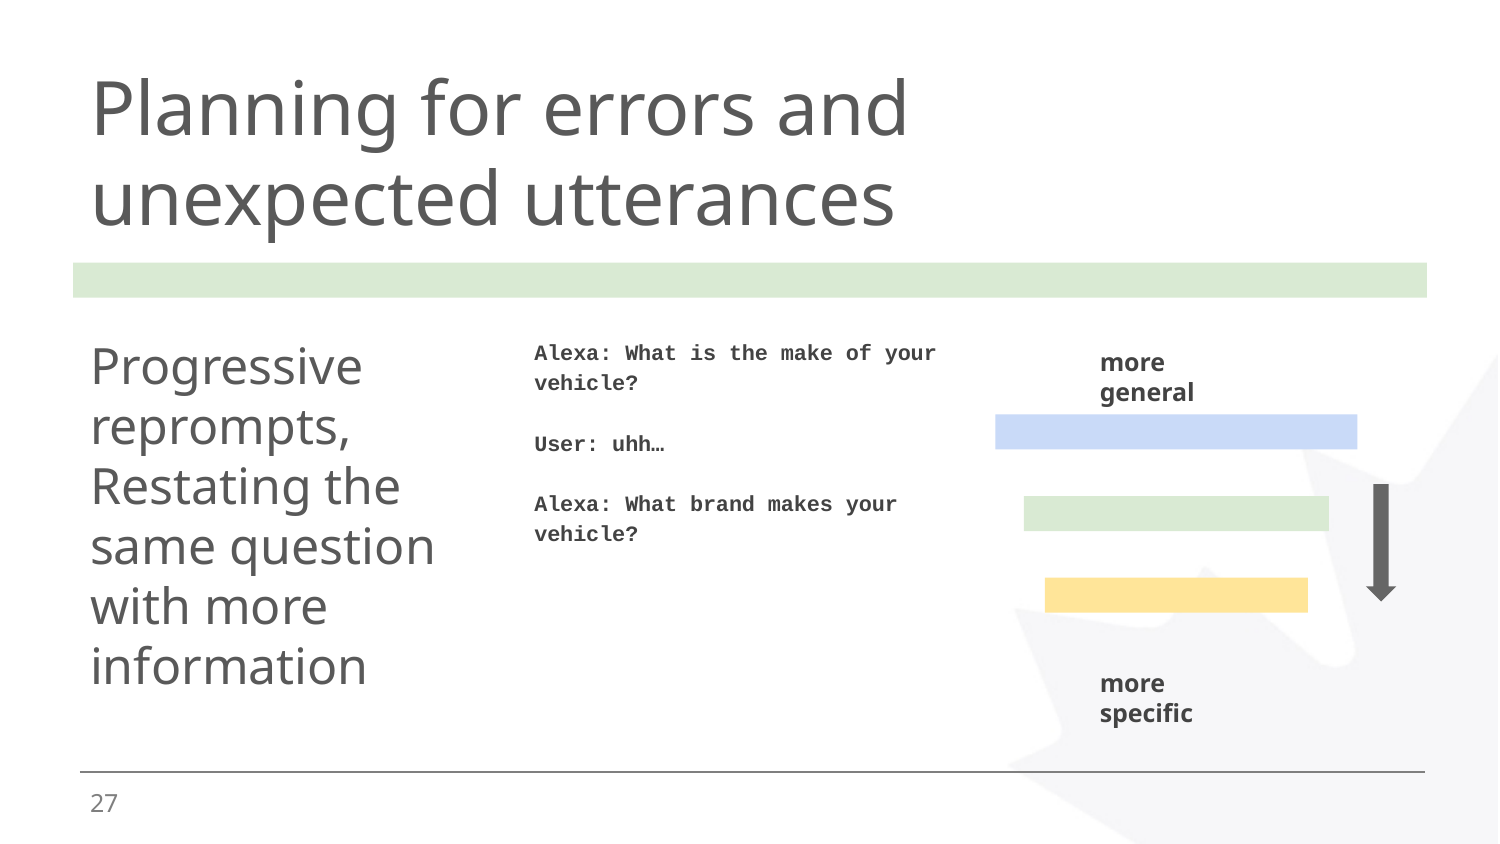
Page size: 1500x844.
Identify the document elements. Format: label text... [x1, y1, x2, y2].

text_box more specific [1084, 653, 1269, 736]
text_box [1044, 577, 1308, 613]
text_box [1365, 484, 1397, 602]
picture [970, 331, 1498, 844]
list Alexa: What is the make of your vehicle? User: uhh… Alexa: What brand makes your vehicle? [519, 327, 953, 820]
slide_number ‹#› [75, 782, 237, 827]
text_box [73, 262, 1427, 298]
text_box more general [1084, 331, 1269, 414]
list Progressive reprompts, Restating the same question with more information [75, 327, 477, 820]
title Planning for errors and unexpected utterances [75, 127, 1425, 249]
text_box [995, 414, 1358, 450]
text_box [1023, 496, 1329, 532]
